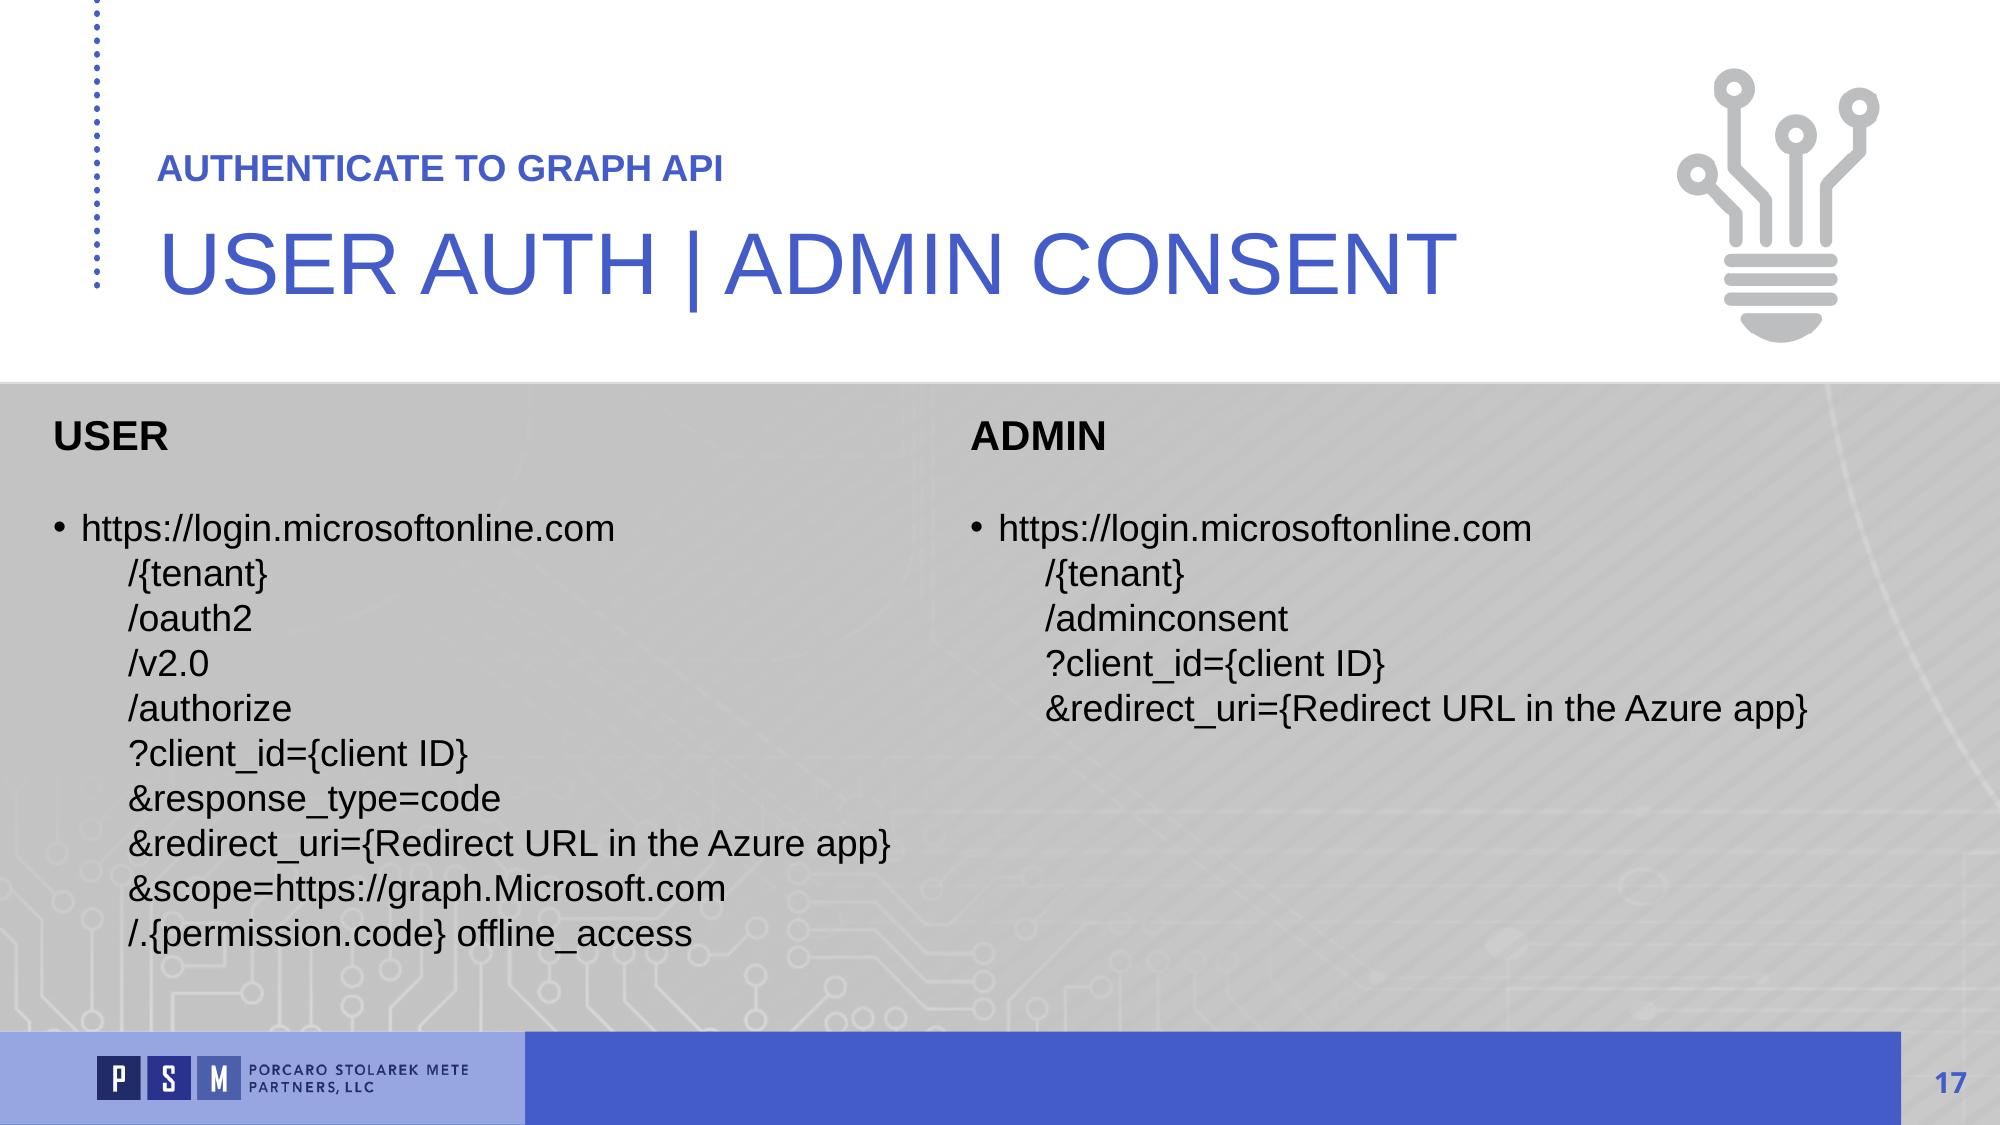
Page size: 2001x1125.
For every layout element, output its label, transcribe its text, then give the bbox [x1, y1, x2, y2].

picture [0, 33, 2000, 1125]
text_box USER AUTH | ADMIN CONSENT [143, 199, 1475, 320]
text_box AUTHENTICATE TO GRAPH API [141, 136, 740, 197]
